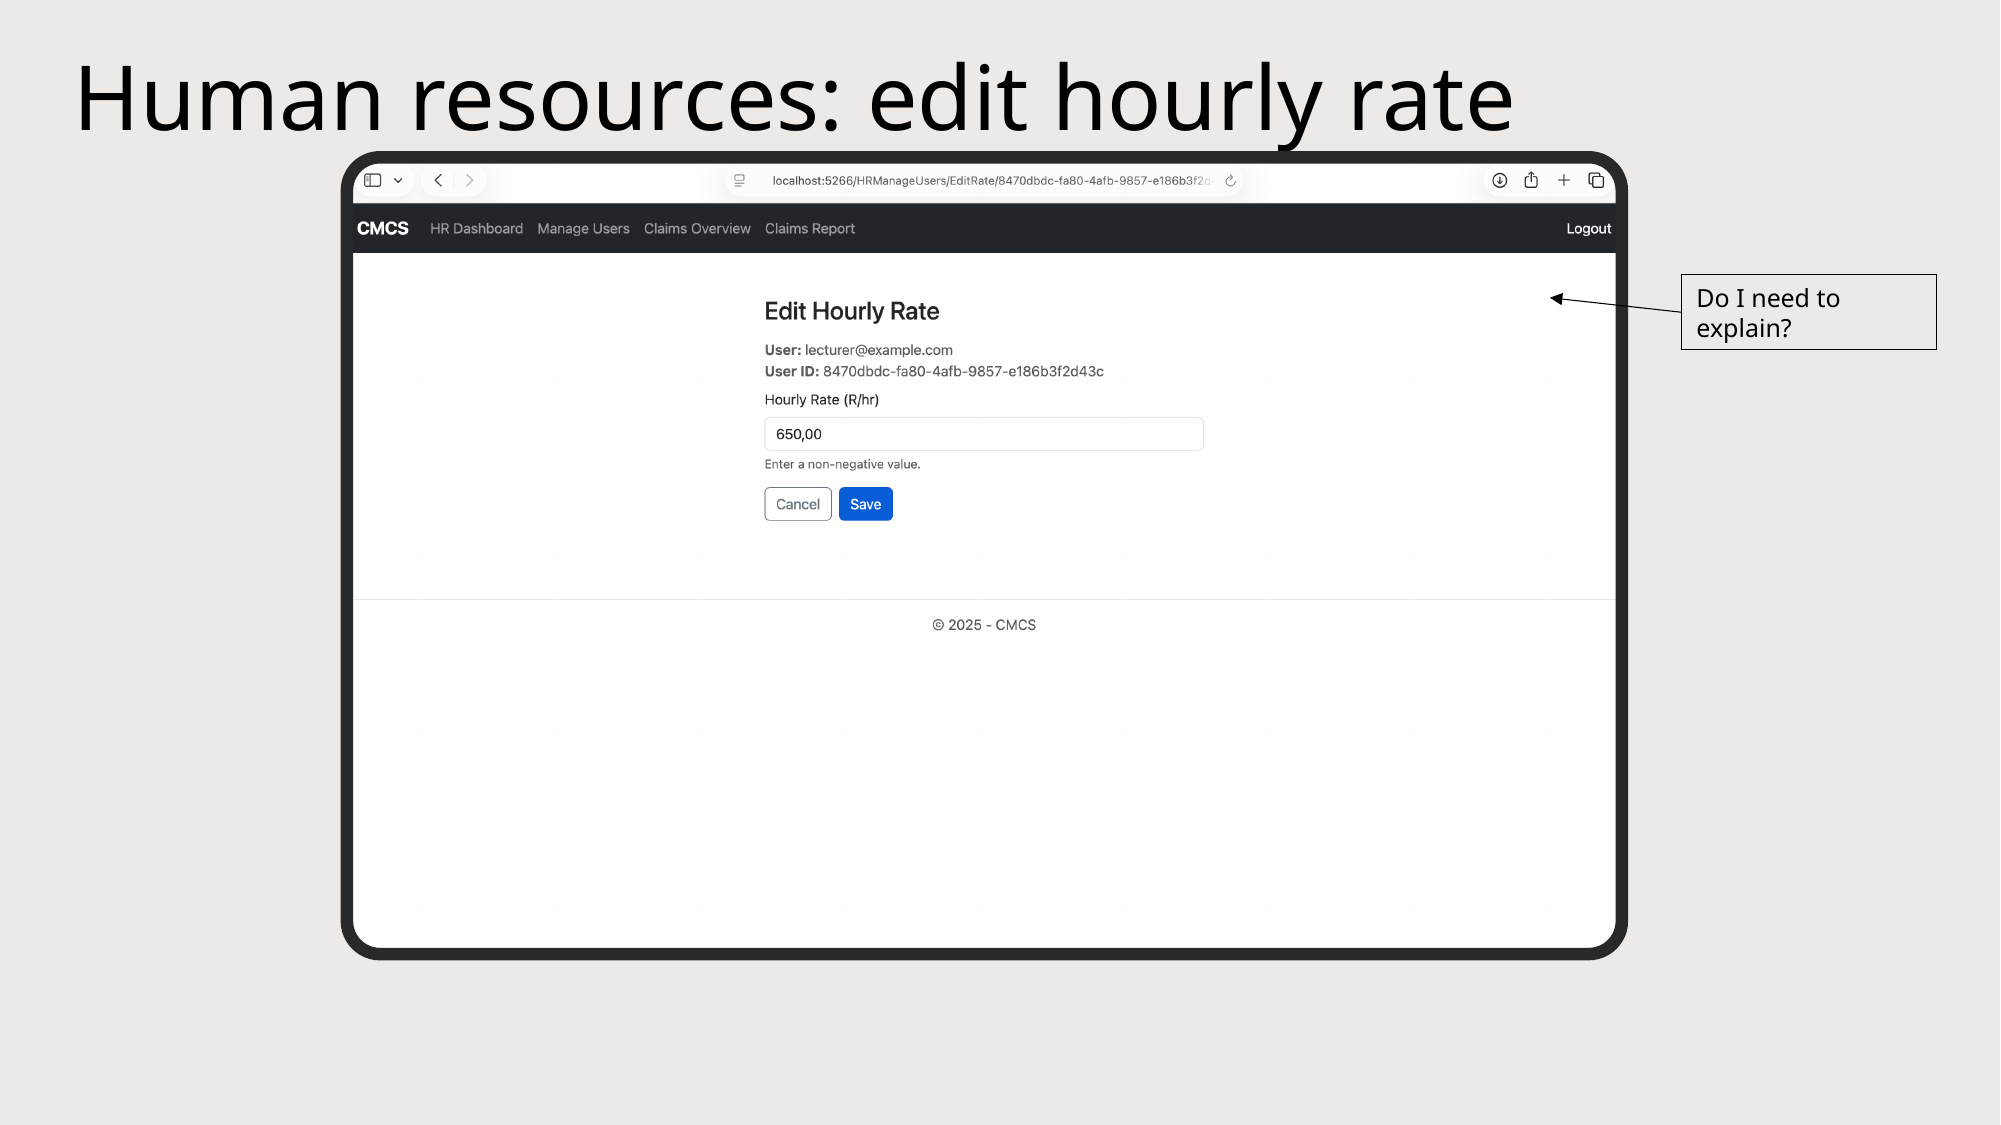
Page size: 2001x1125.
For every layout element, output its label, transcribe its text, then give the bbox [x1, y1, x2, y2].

text_box Do I need to explain? [1681, 274, 1937, 350]
picture [346, 157, 1622, 955]
title Human resources: edit hourly rate [58, 45, 1753, 158]
